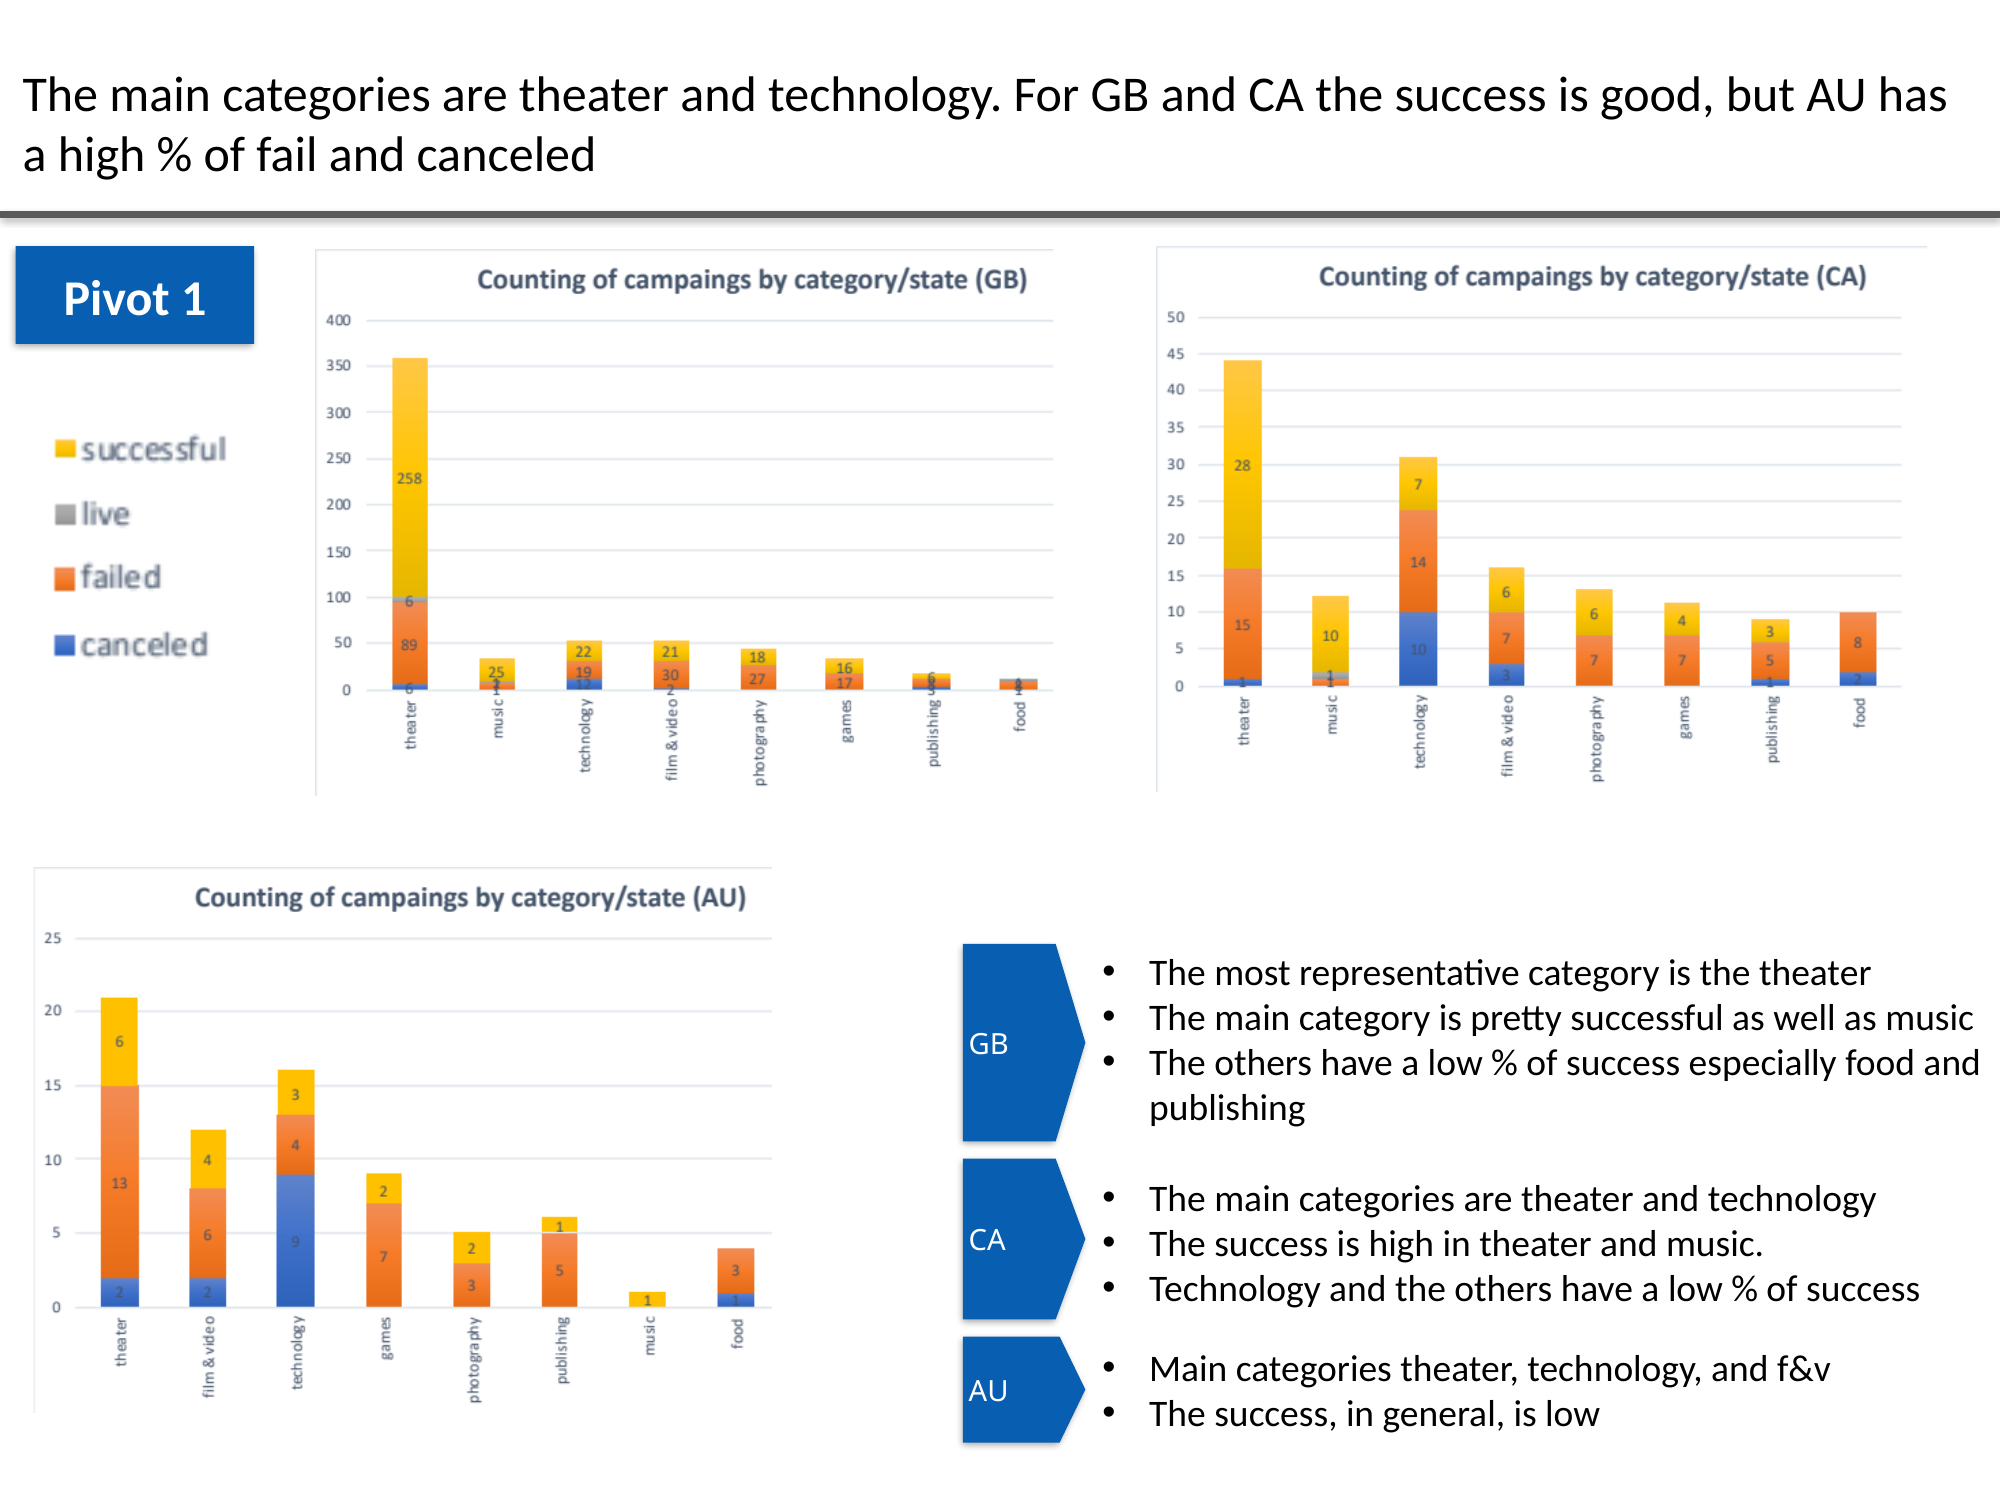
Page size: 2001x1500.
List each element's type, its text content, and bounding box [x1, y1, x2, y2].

text_box AU [962, 1335, 1087, 1444]
picture [33, 545, 220, 701]
title The main categories are theater and technology. For GB and CA the success is good, but AU has a high % of fail and canceled [7, 25, 1999, 214]
text_box GB [962, 943, 1087, 1143]
picture [314, 249, 1054, 796]
text_box The most representative category is the theater The main category is pretty successful as well as music The others have a low % of success especially food and publishing [1085, 940, 1999, 1135]
picture [1155, 245, 1928, 793]
text_box Pivot 1 [15, 246, 255, 344]
text_box Main categories theater, technology, and f&v The success, in general, is low [1085, 1336, 1999, 1442]
picture [33, 867, 773, 1414]
text_box The main categories are theater and technology The success is high in theater and music. Technology and the others have a low % of success [1085, 1166, 1999, 1317]
text_box CA [962, 1157, 1087, 1321]
picture [33, 391, 243, 537]
